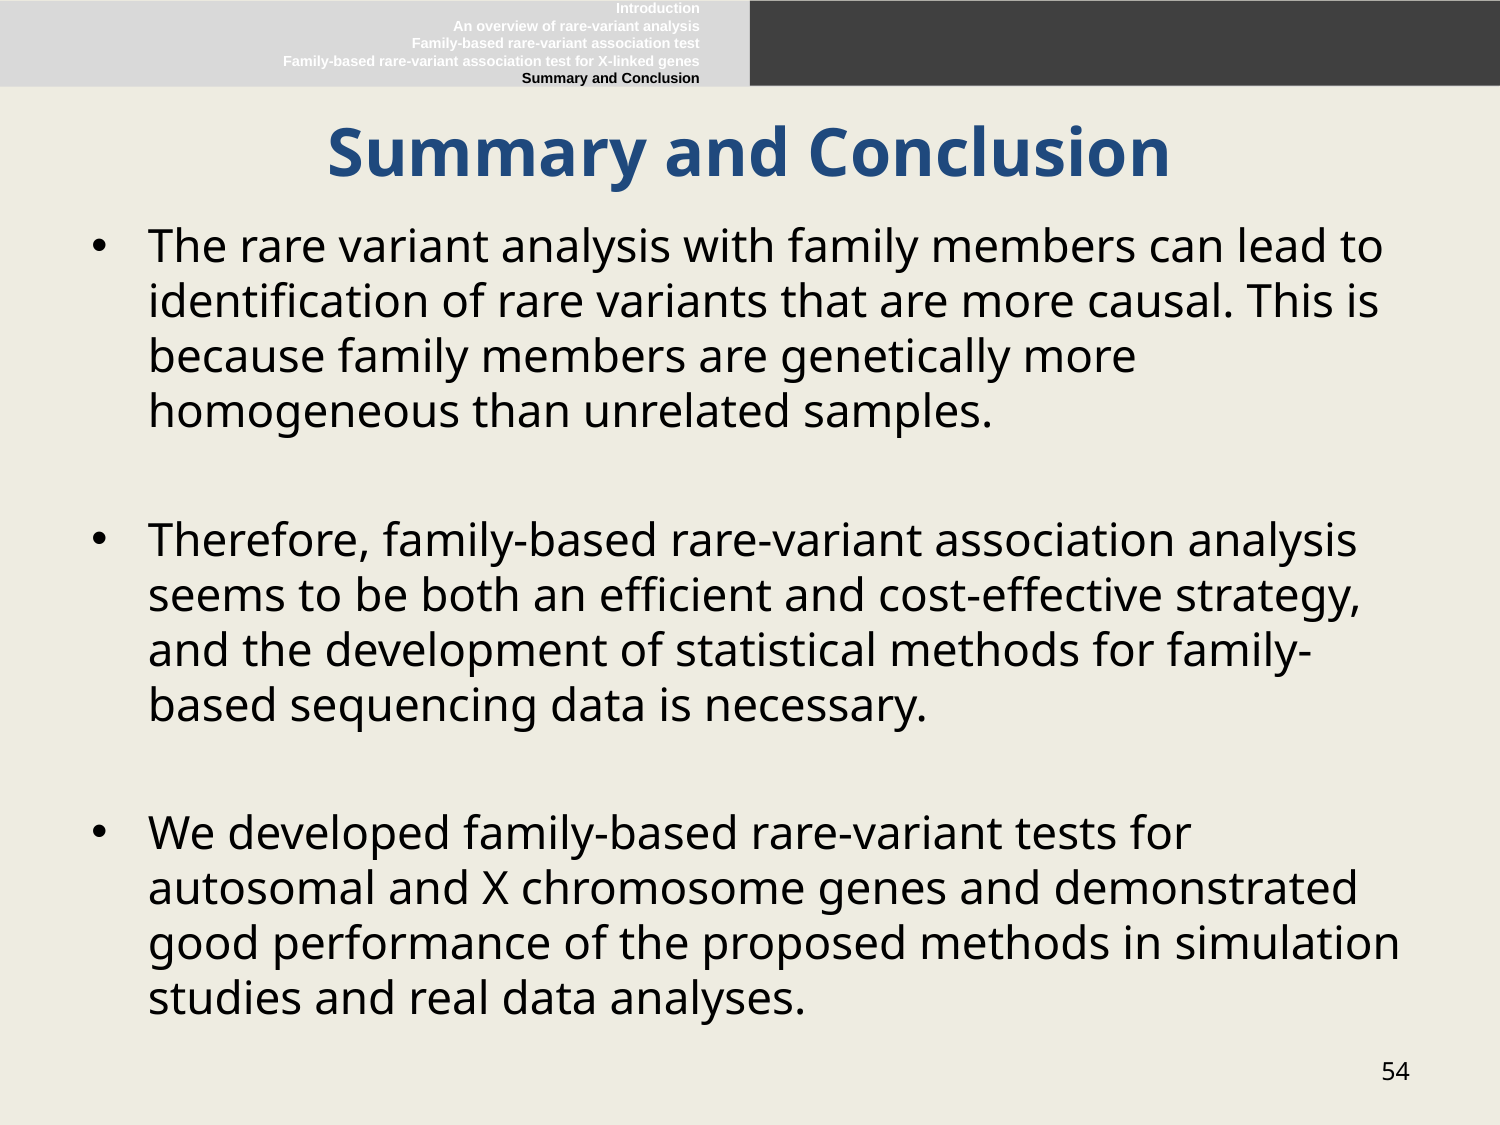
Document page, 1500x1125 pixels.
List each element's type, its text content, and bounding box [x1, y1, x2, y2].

list The rare variant analysis with family members can lead to identification of rare variants that are more causal. This is because family members are genetically more homogeneous than unrelated samples. Therefore, family-based rare-variant association analysis seems to be both an efficient and cost-effective strategy, and the development of statistical methods for family-based sequencing data is necessary. We developed family-based rare-variant tests for autosomal and X chromosome genes and demonstrated good performance of the proposed methods in simulation studies and real data analyses. [76, 209, 1427, 1059]
text_box Introduction An overview of rare-variant analysis Family-based rare-variant association test Family-based rare-variant association test for X-linked genes Summary and Conclusion [76, 0, 715, 94]
title Summary and Conclusion [75, 101, 1425, 185]
slide_number 54 [1074, 1042, 1425, 1103]
text_box [748, 0, 1500, 88]
